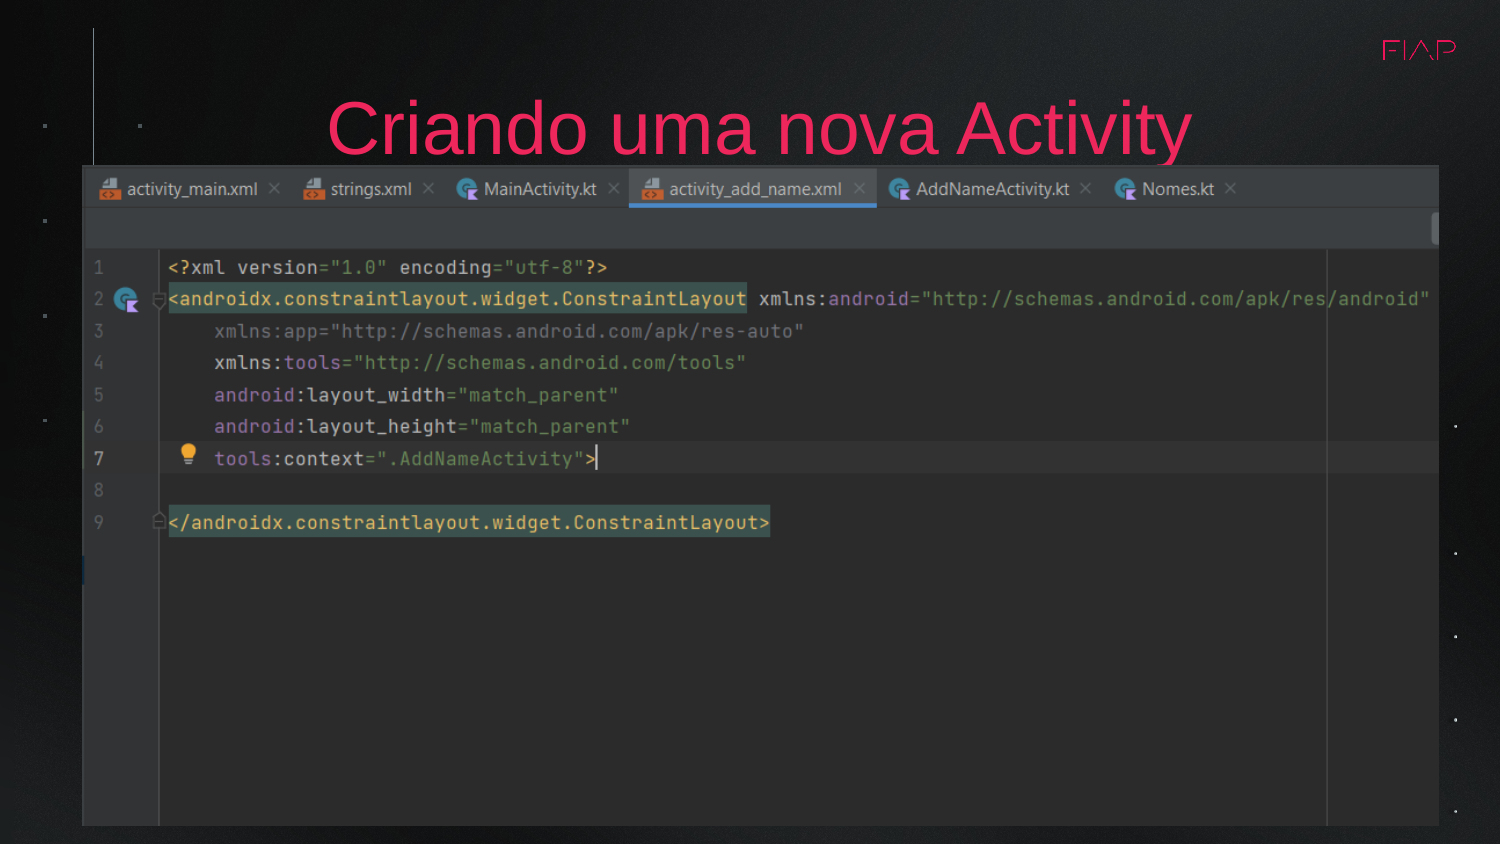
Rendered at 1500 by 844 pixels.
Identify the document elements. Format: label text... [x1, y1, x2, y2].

picture [0, 0, 1500, 844]
text_box Criando uma nova Activity [383, 72, 1230, 163]
